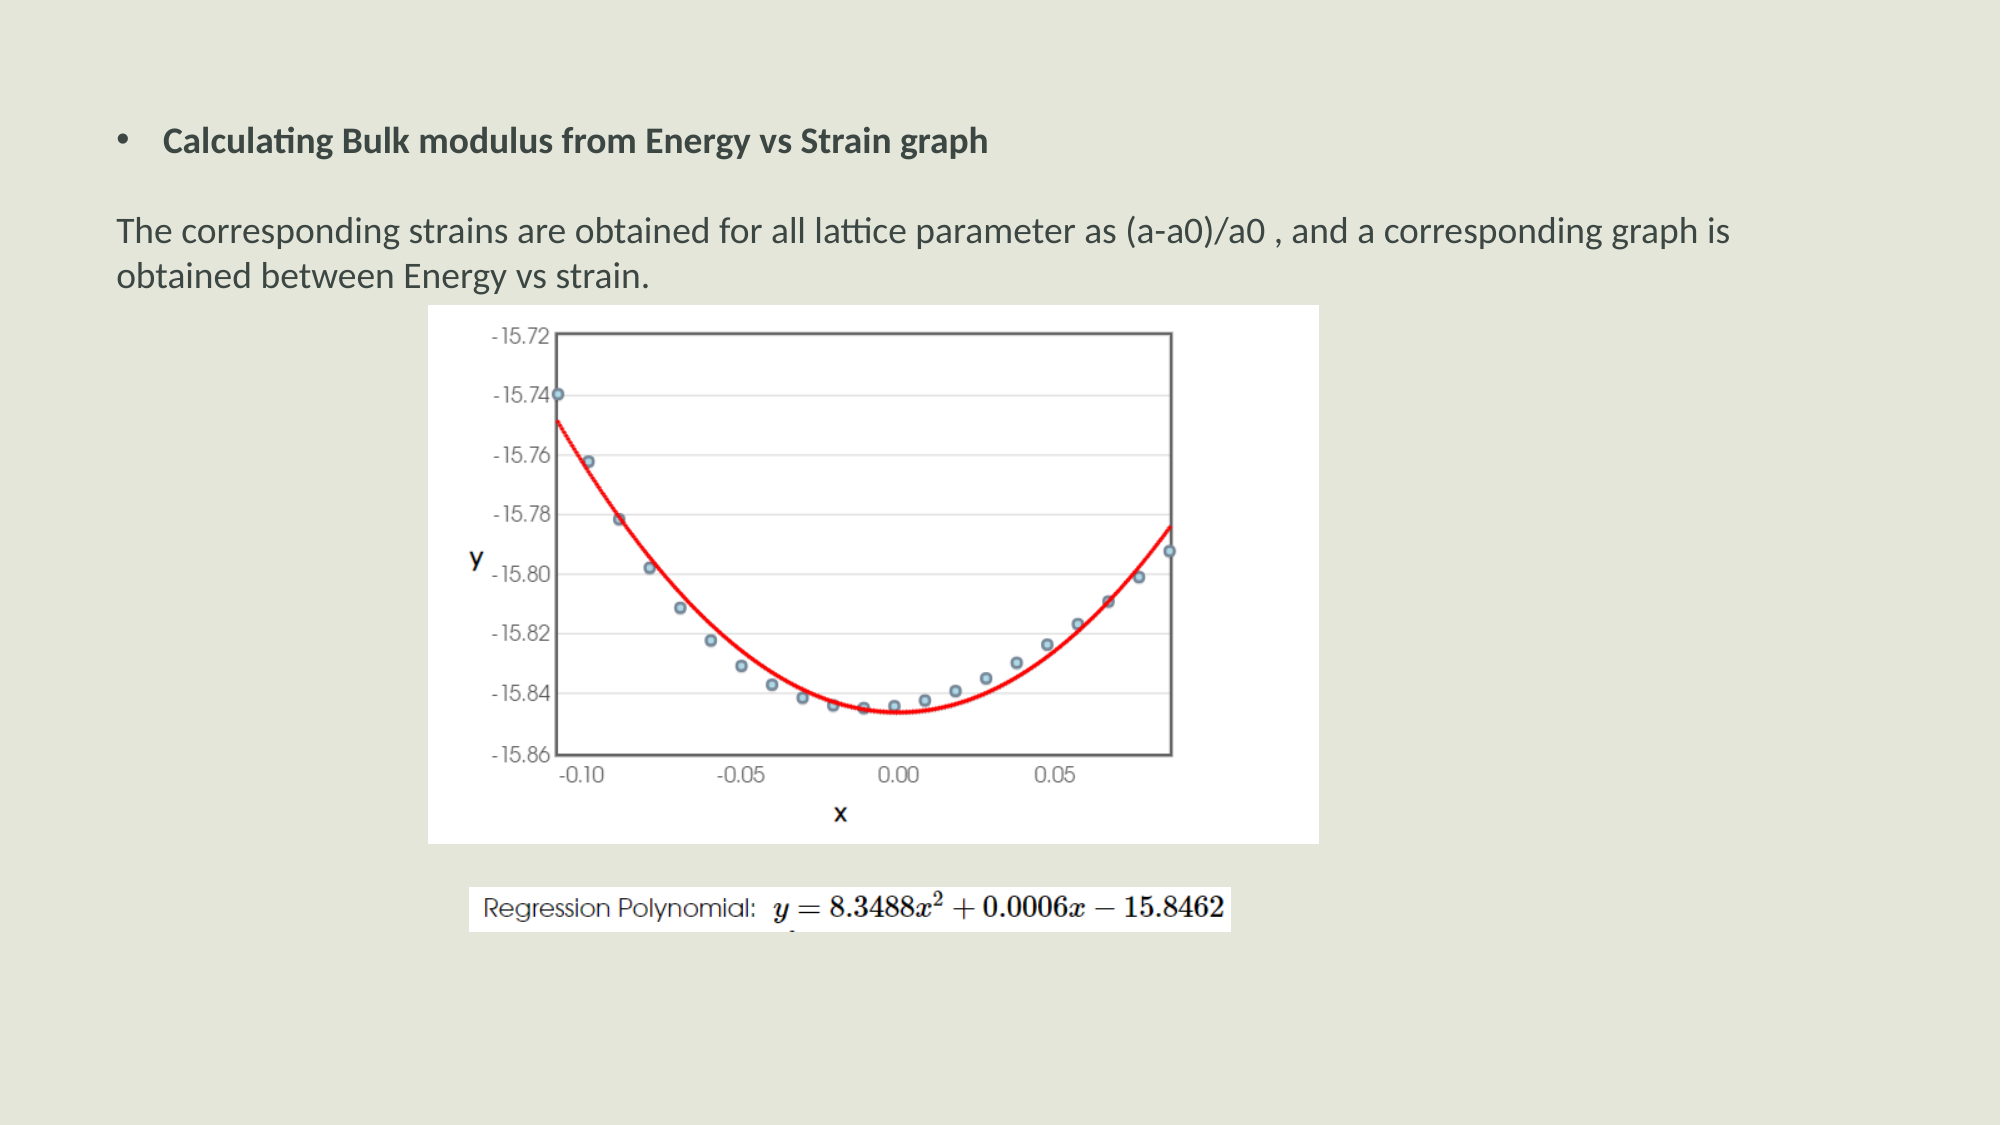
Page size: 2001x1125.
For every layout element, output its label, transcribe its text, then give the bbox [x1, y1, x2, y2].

picture [469, 886, 1231, 932]
picture [428, 305, 1319, 844]
text_box Calculating Bulk modulus from Energy vs Strain graph The corresponding strains are obtained for all lattice parameter as (a-a0)/a0 , and a corresponding graph is obtained between Energy vs strain. [101, 108, 1864, 304]
